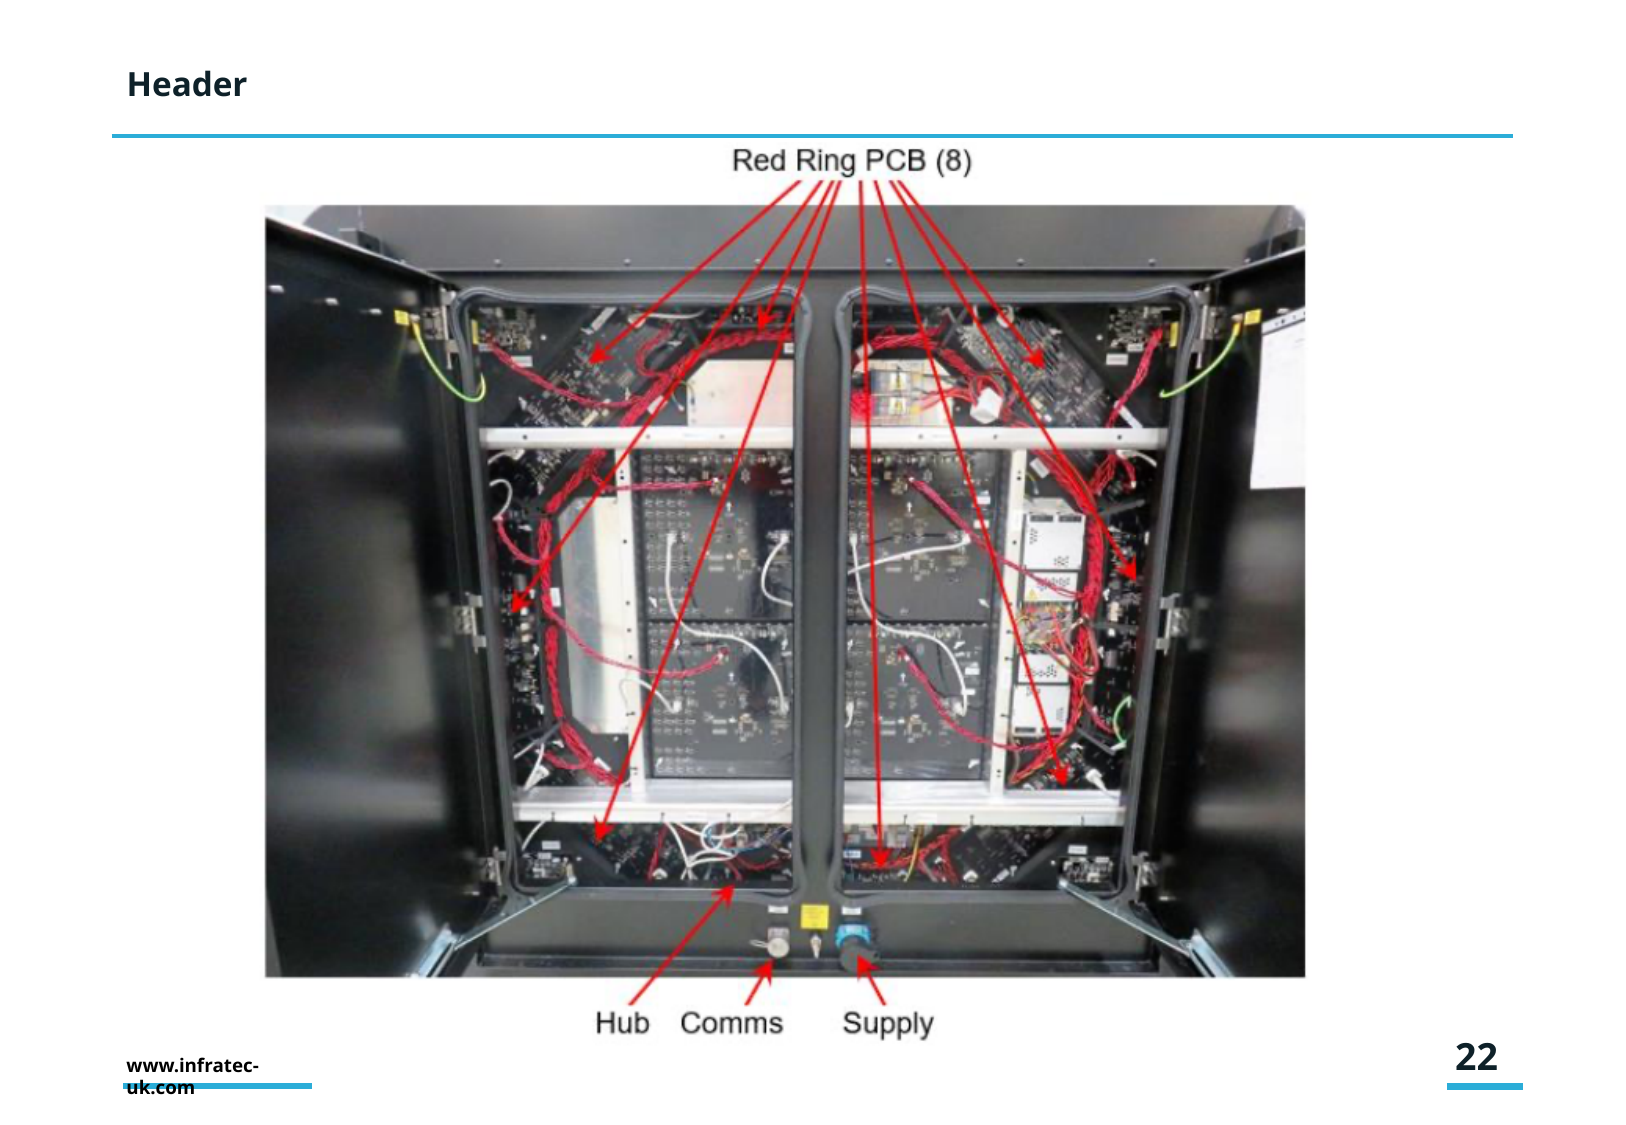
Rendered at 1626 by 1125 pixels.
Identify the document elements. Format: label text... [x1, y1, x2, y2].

slide_number 22 [1147, 1028, 1514, 1089]
picture [226, 141, 1365, 1047]
title Header [111, 59, 1514, 134]
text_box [111, 1046, 340, 1087]
